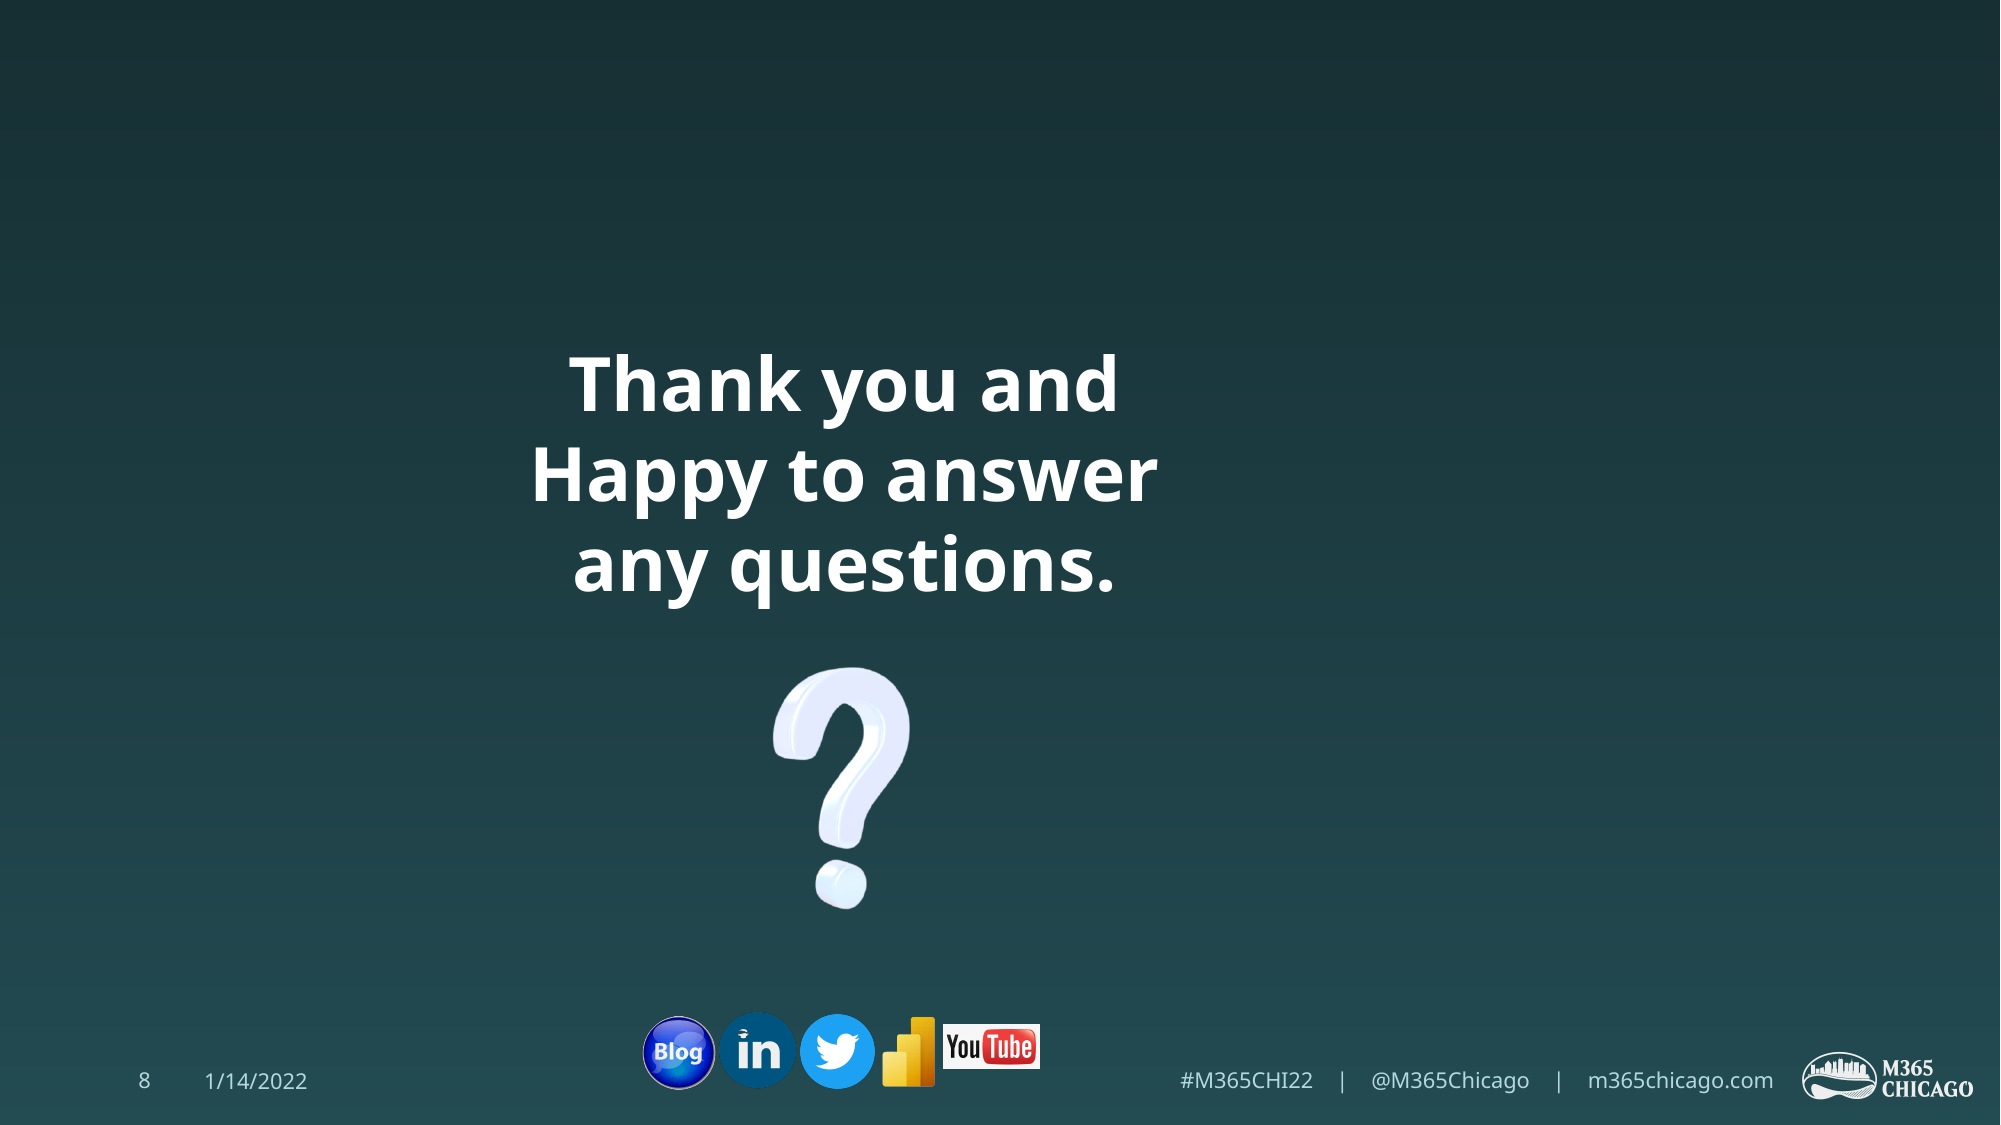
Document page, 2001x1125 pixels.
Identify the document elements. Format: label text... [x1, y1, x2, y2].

picture [800, 1001, 1040, 1102]
text_box Thank you and Happy to answer any questions. [489, 328, 1201, 674]
picture [680, 636, 1000, 956]
slide_number 8 [138, 1059, 186, 1103]
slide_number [204, 1059, 588, 1103]
footer #M365CHI22 | @M365Chicago | m365chicago.com [662, 1059, 1776, 1103]
picture [637, 1006, 798, 1100]
